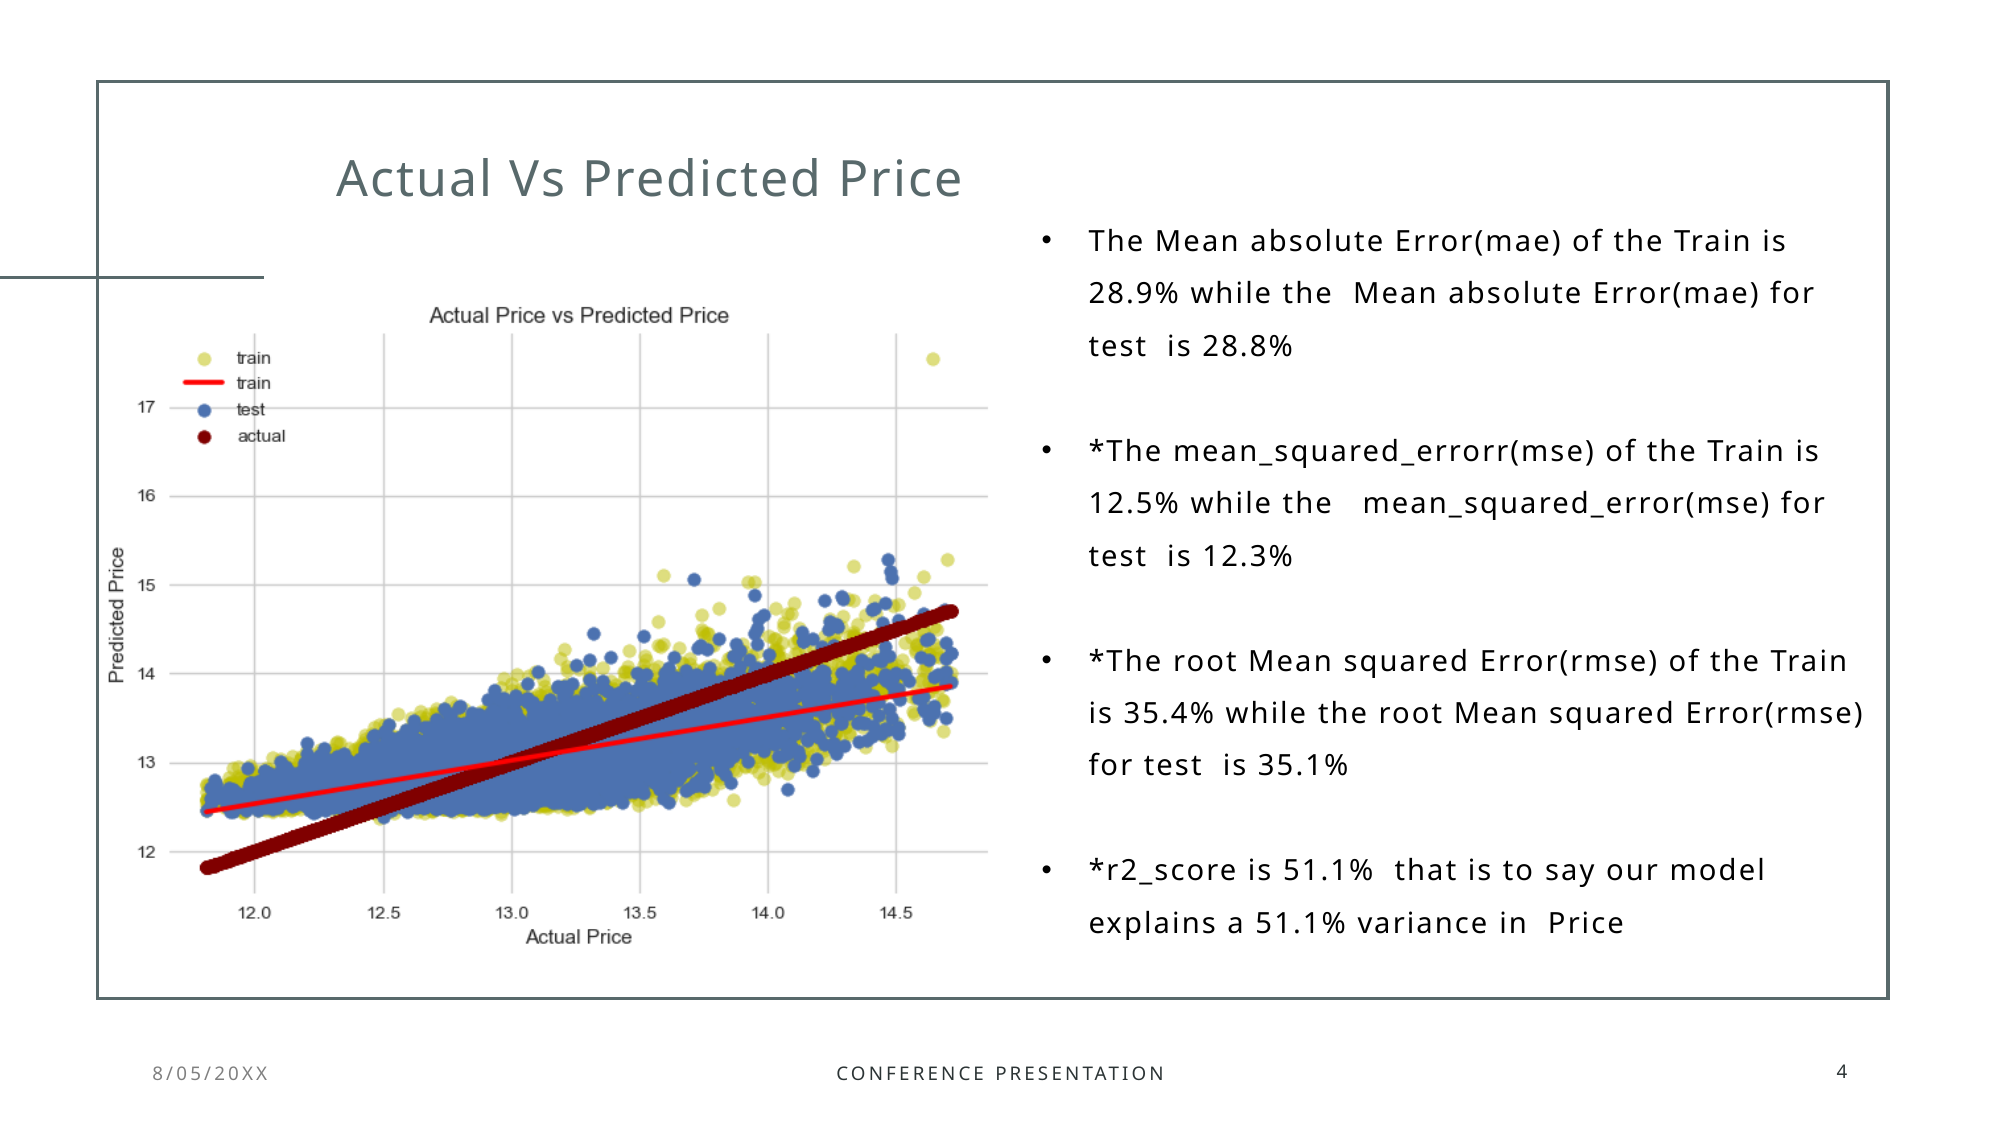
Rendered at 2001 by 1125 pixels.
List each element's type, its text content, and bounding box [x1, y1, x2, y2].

picture [97, 294, 1000, 961]
slide_number 4 [1412, 1042, 1863, 1103]
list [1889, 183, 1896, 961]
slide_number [137, 1042, 588, 1103]
text_box [96, 81, 1889, 1000]
footer Conference Presentation [662, 1042, 1338, 1103]
